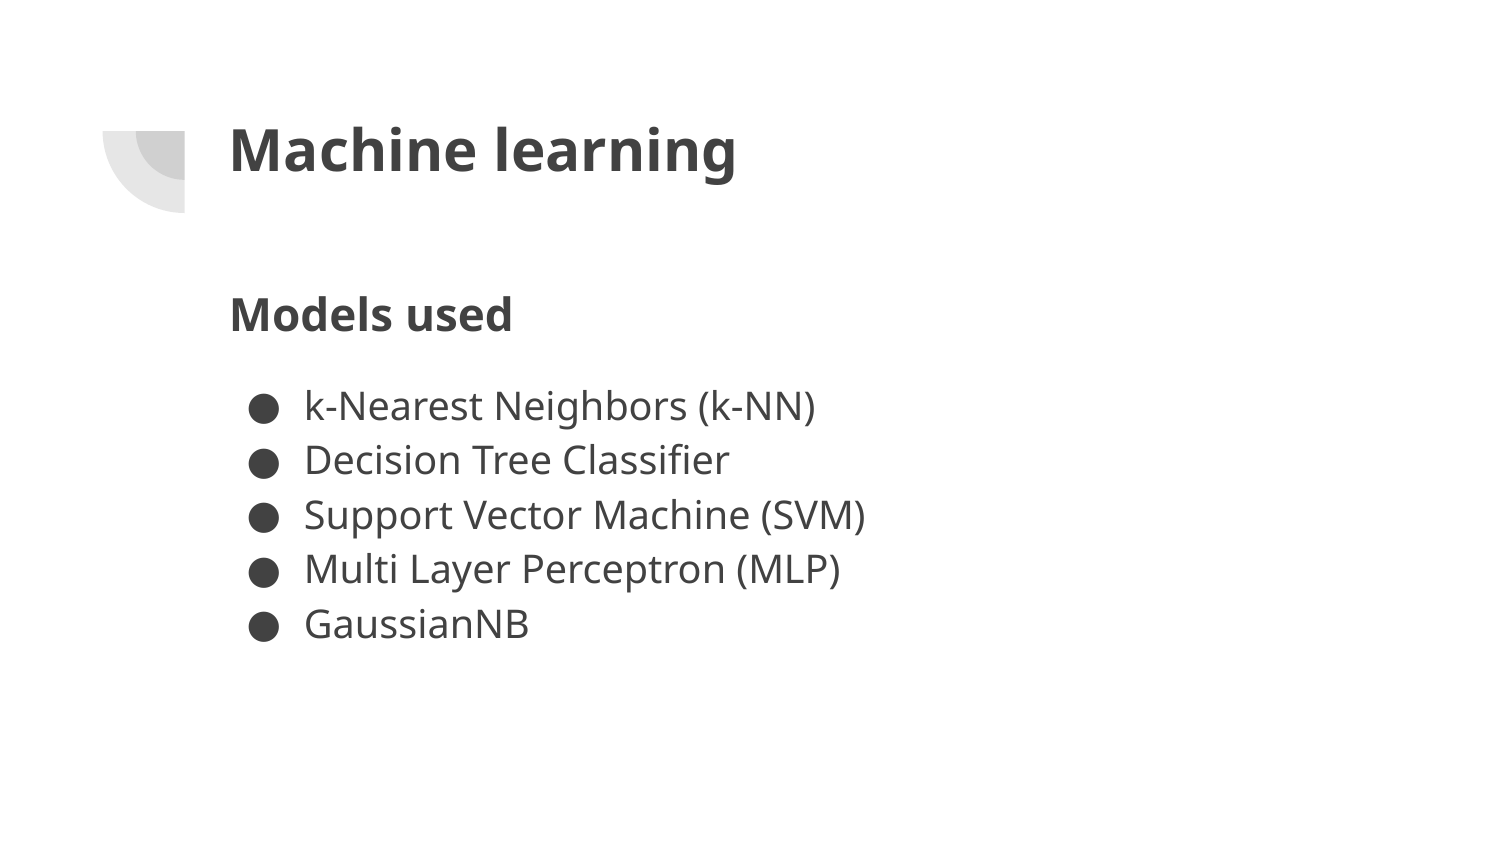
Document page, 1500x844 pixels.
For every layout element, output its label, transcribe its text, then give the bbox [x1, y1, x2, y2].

title Machine learning [213, 98, 1368, 262]
list Models used k-Nearest Neighbors (k-NN) Decision Tree Classifier Support Vector Machine (SVM) Multi Layer Perceptron (MLP) GaussianNB [213, 262, 1368, 680]
